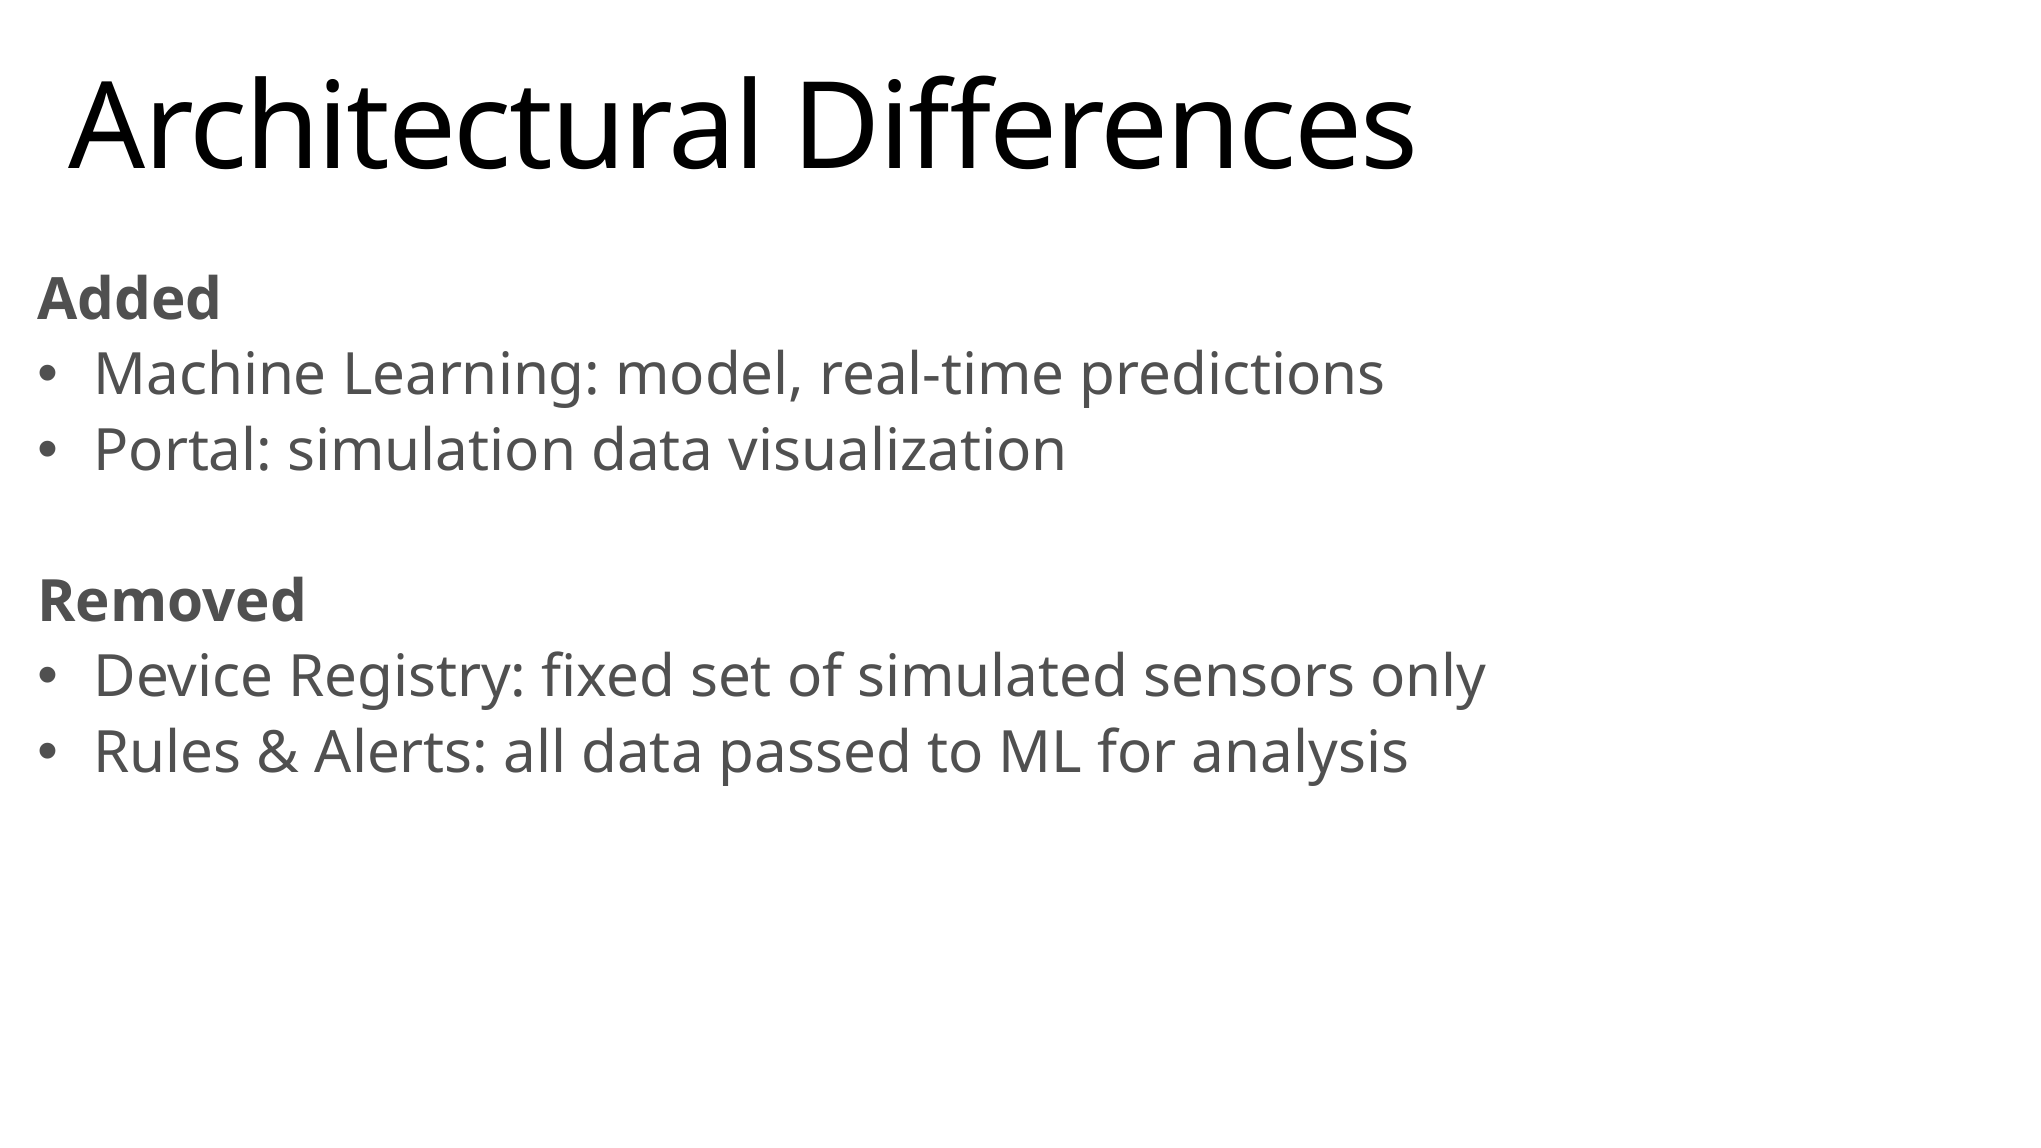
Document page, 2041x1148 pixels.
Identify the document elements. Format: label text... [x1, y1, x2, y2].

text_box Added Machine Learning: model, real-time predictions Portal: simulation data visualization Removed Device Registry: fixed set of simulated sensors only Rules & Alerts: all data passed to ML for analysis [7, 245, 1517, 809]
title Architectural Differences [45, 48, 1996, 199]
